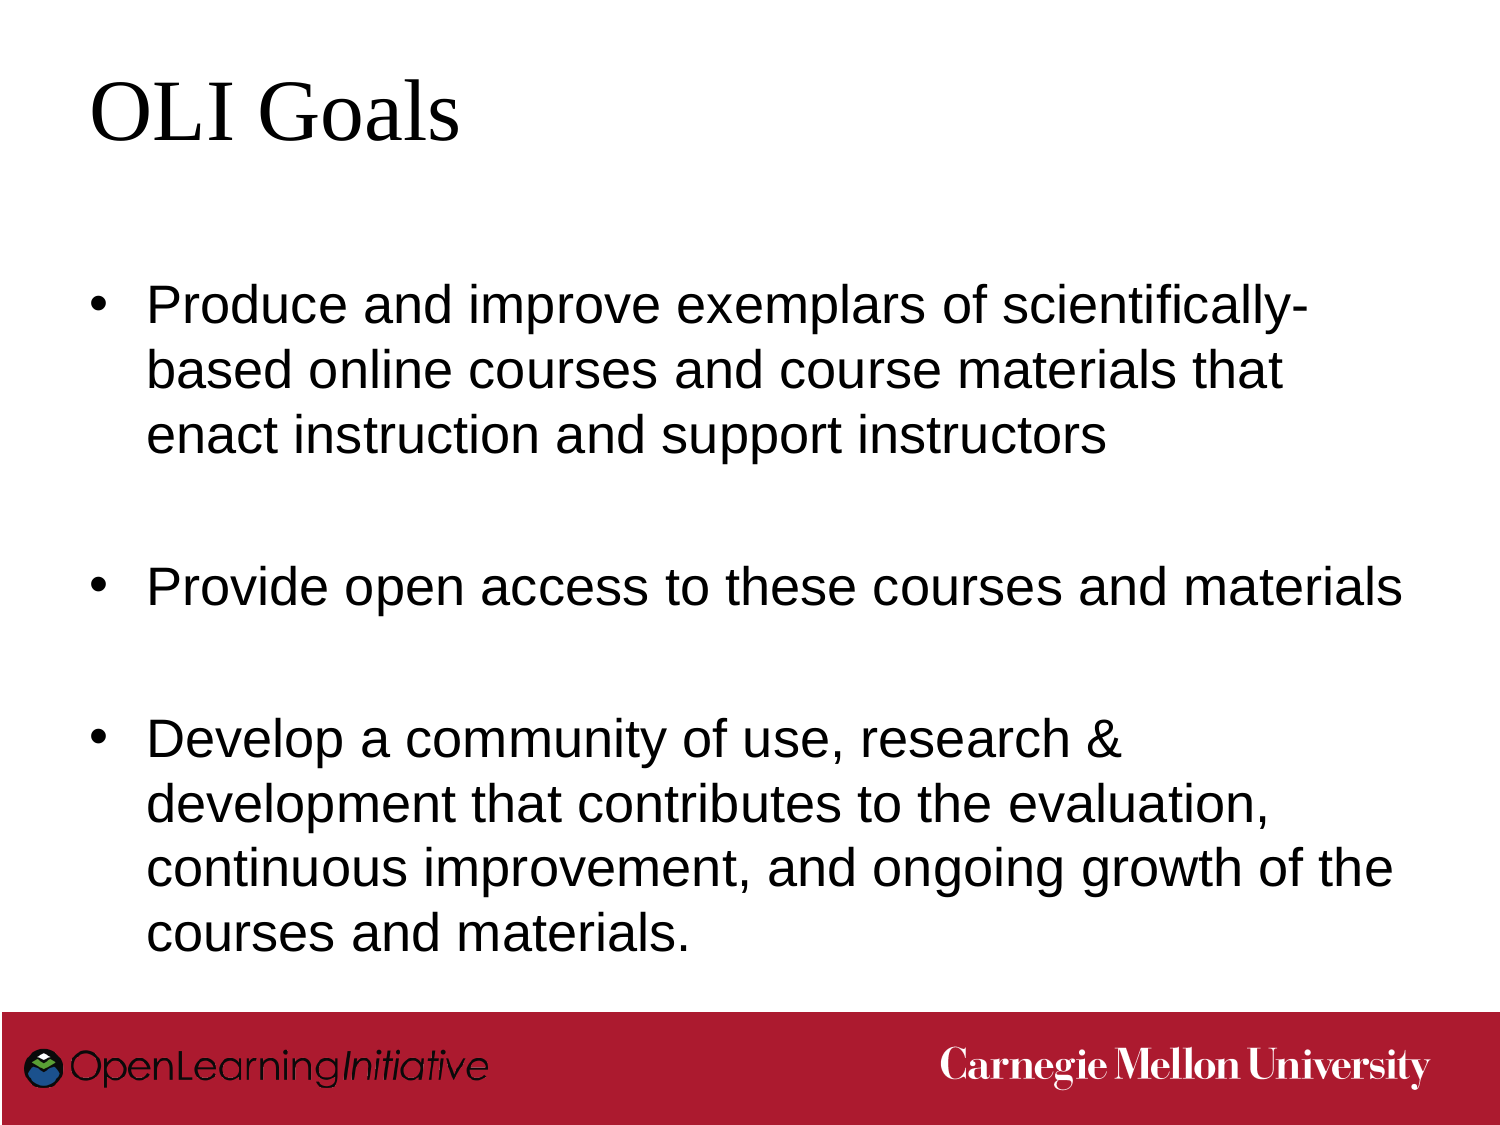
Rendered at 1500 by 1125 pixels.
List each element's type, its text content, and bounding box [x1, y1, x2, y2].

picture [2, 1012, 1500, 1125]
title OLI Goals [75, 45, 1425, 233]
list Produce and improve exemplars of scientifically-based online courses and course materials that enact instruction and support instructors Provide open access to these courses and materials Develop a community of use, research & development that contributes to the evaluation, continuous improvement, and ongoing growth of the courses and materials. [75, 262, 1425, 1005]
